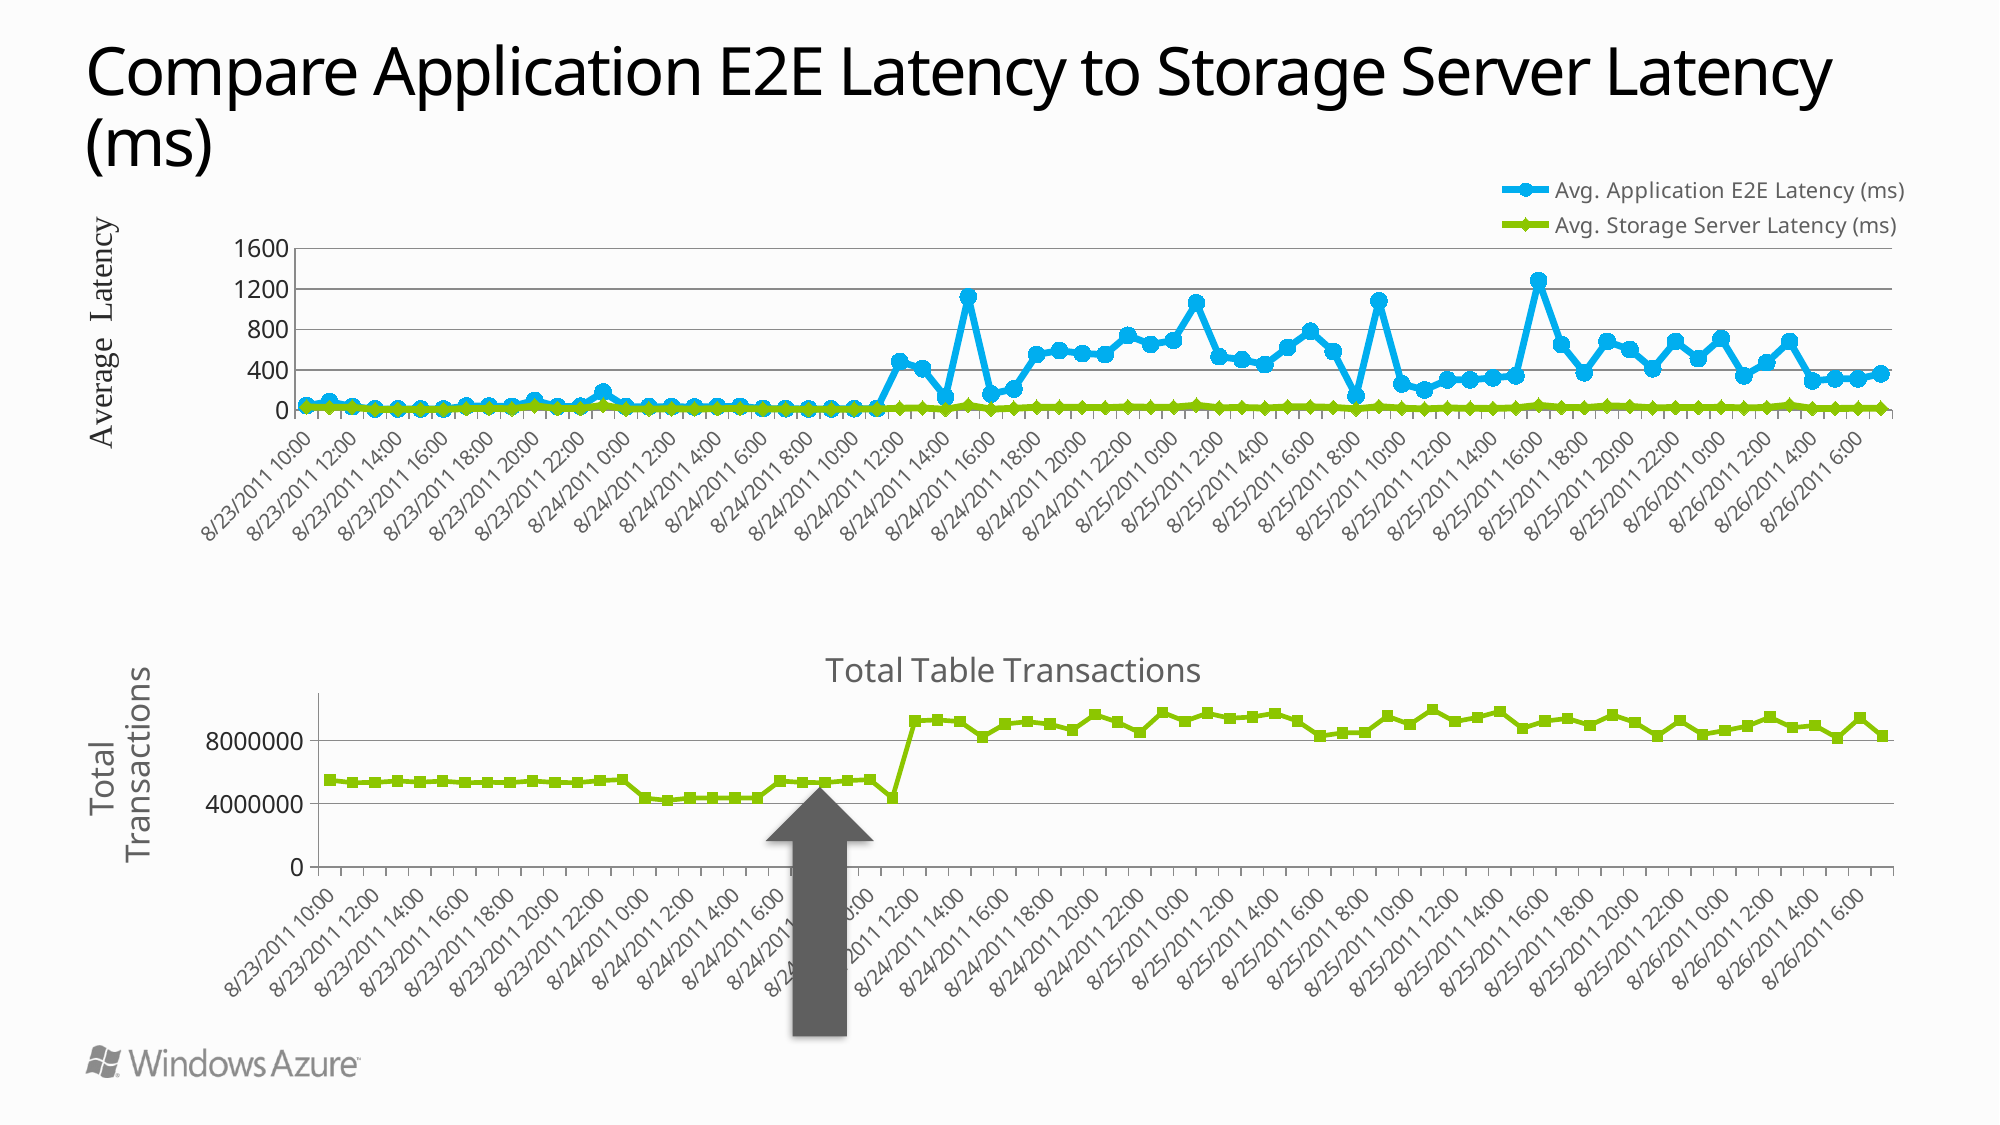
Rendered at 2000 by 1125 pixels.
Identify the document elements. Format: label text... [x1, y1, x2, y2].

title Compare Application E2E Latency to Storage Server Latency (ms) [85, 37, 1914, 166]
chart [84, 629, 1916, 1022]
text_box [791, 1032, 848, 1038]
chart [80, 168, 1916, 562]
